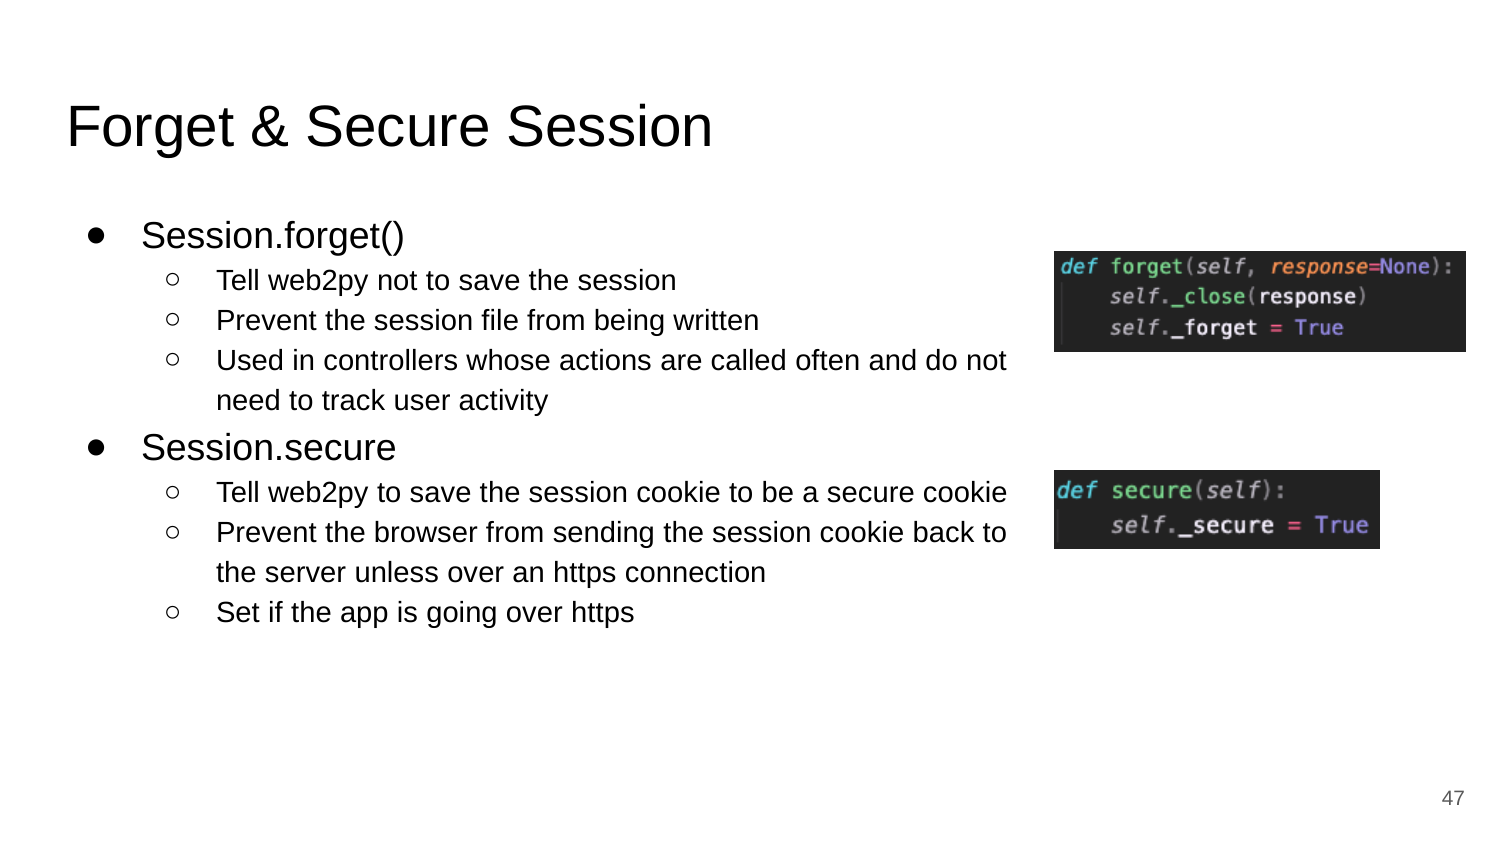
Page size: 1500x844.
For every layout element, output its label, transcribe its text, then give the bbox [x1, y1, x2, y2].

slide_number ‹#› [1389, 764, 1480, 830]
picture [1054, 470, 1380, 549]
list Session.forget() Tell web2py not to save the session Prevent the session file from being written Used in controllers whose actions are called often and do not need to track user activity Session.secure Tell web2py to save the session cookie to be a secure cookie Prevent the browser from sending the session cookie back to the server unless over an https connection Set if the app is going over https [51, 189, 1040, 750]
title Forget & Secure Session [51, 72, 1449, 167]
picture [1054, 251, 1466, 353]
